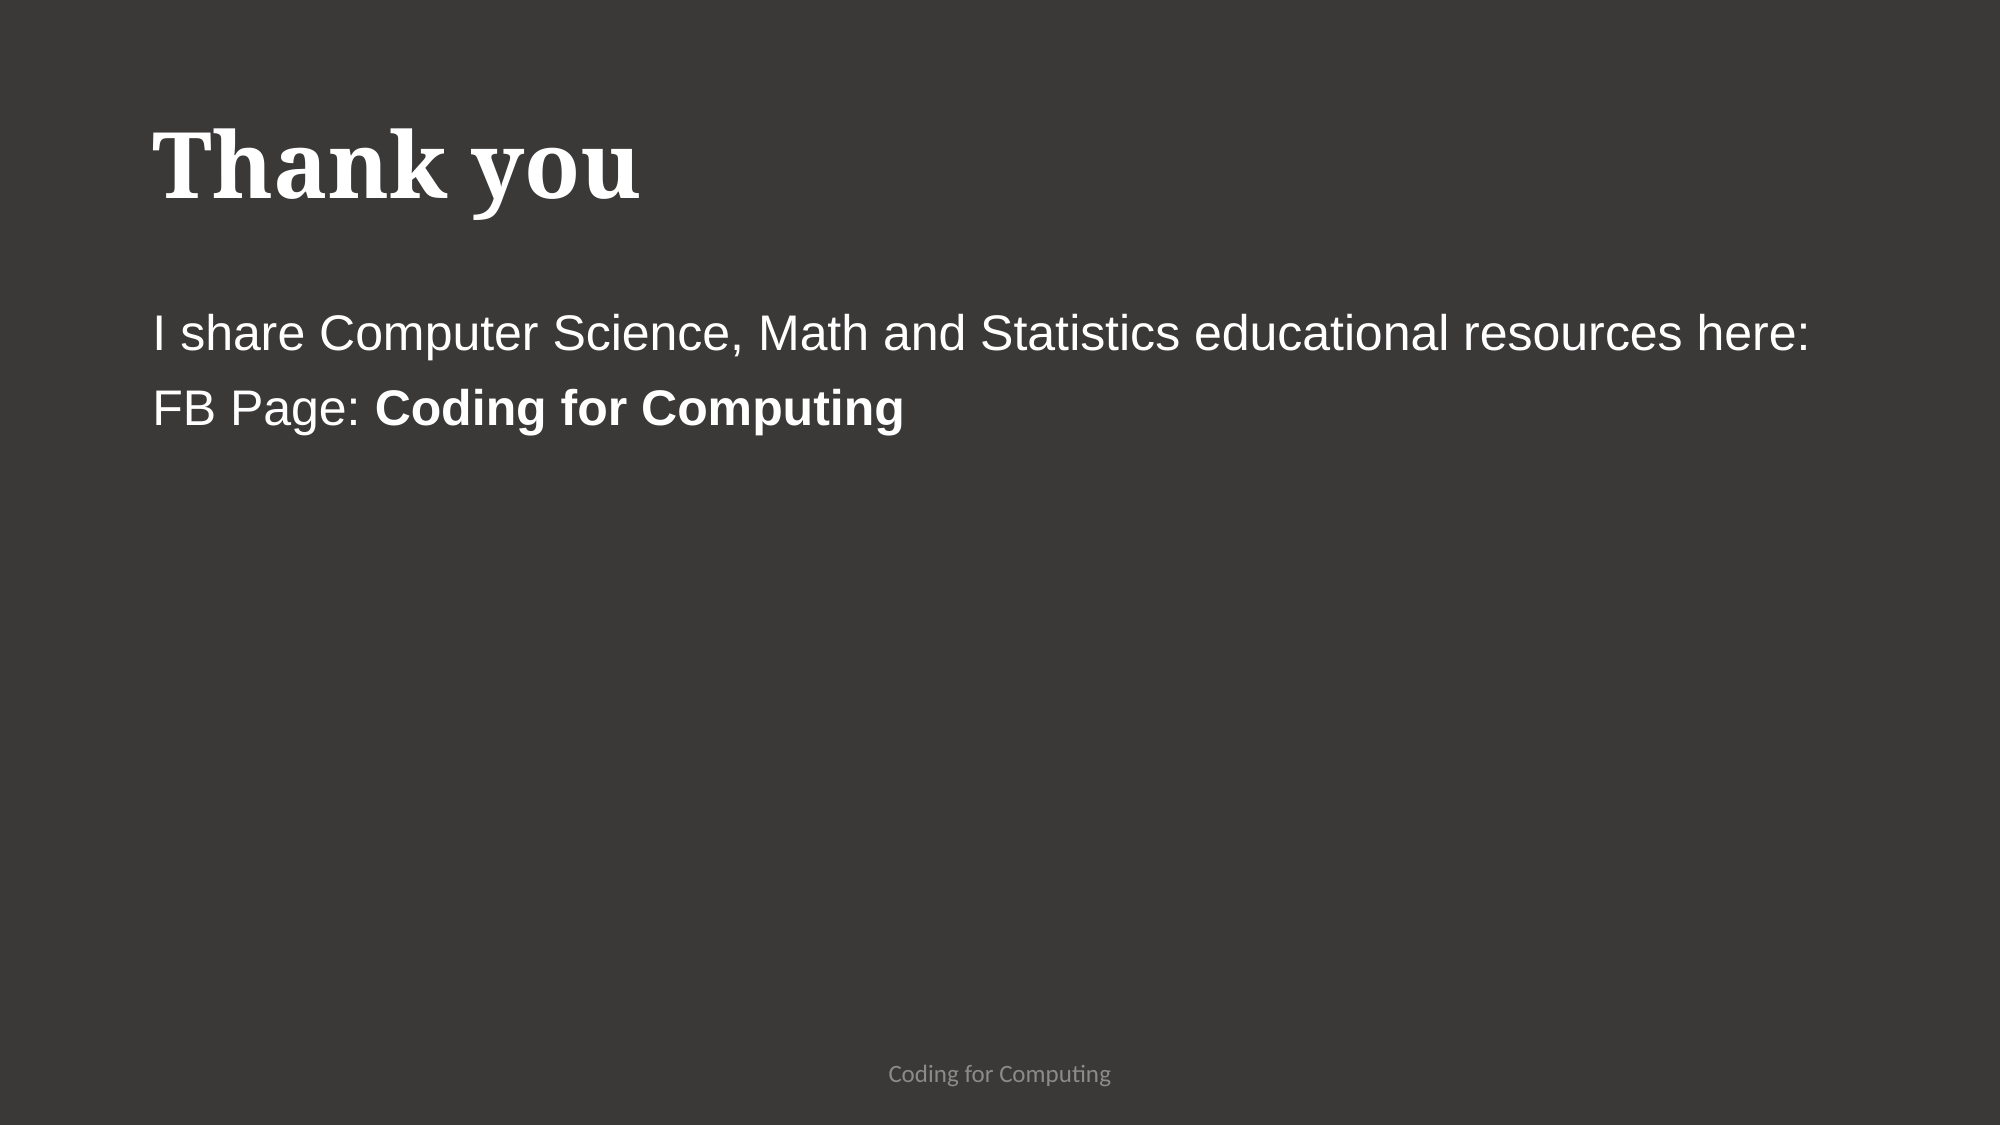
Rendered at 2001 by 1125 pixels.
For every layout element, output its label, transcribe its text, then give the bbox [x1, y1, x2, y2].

list I share Computer Science, Math and Statistics educational resources here: FB Page: Coding for Computing [137, 299, 1863, 1014]
footer Coding for Computing [662, 1042, 1338, 1103]
title Thank you [137, 59, 1863, 278]
